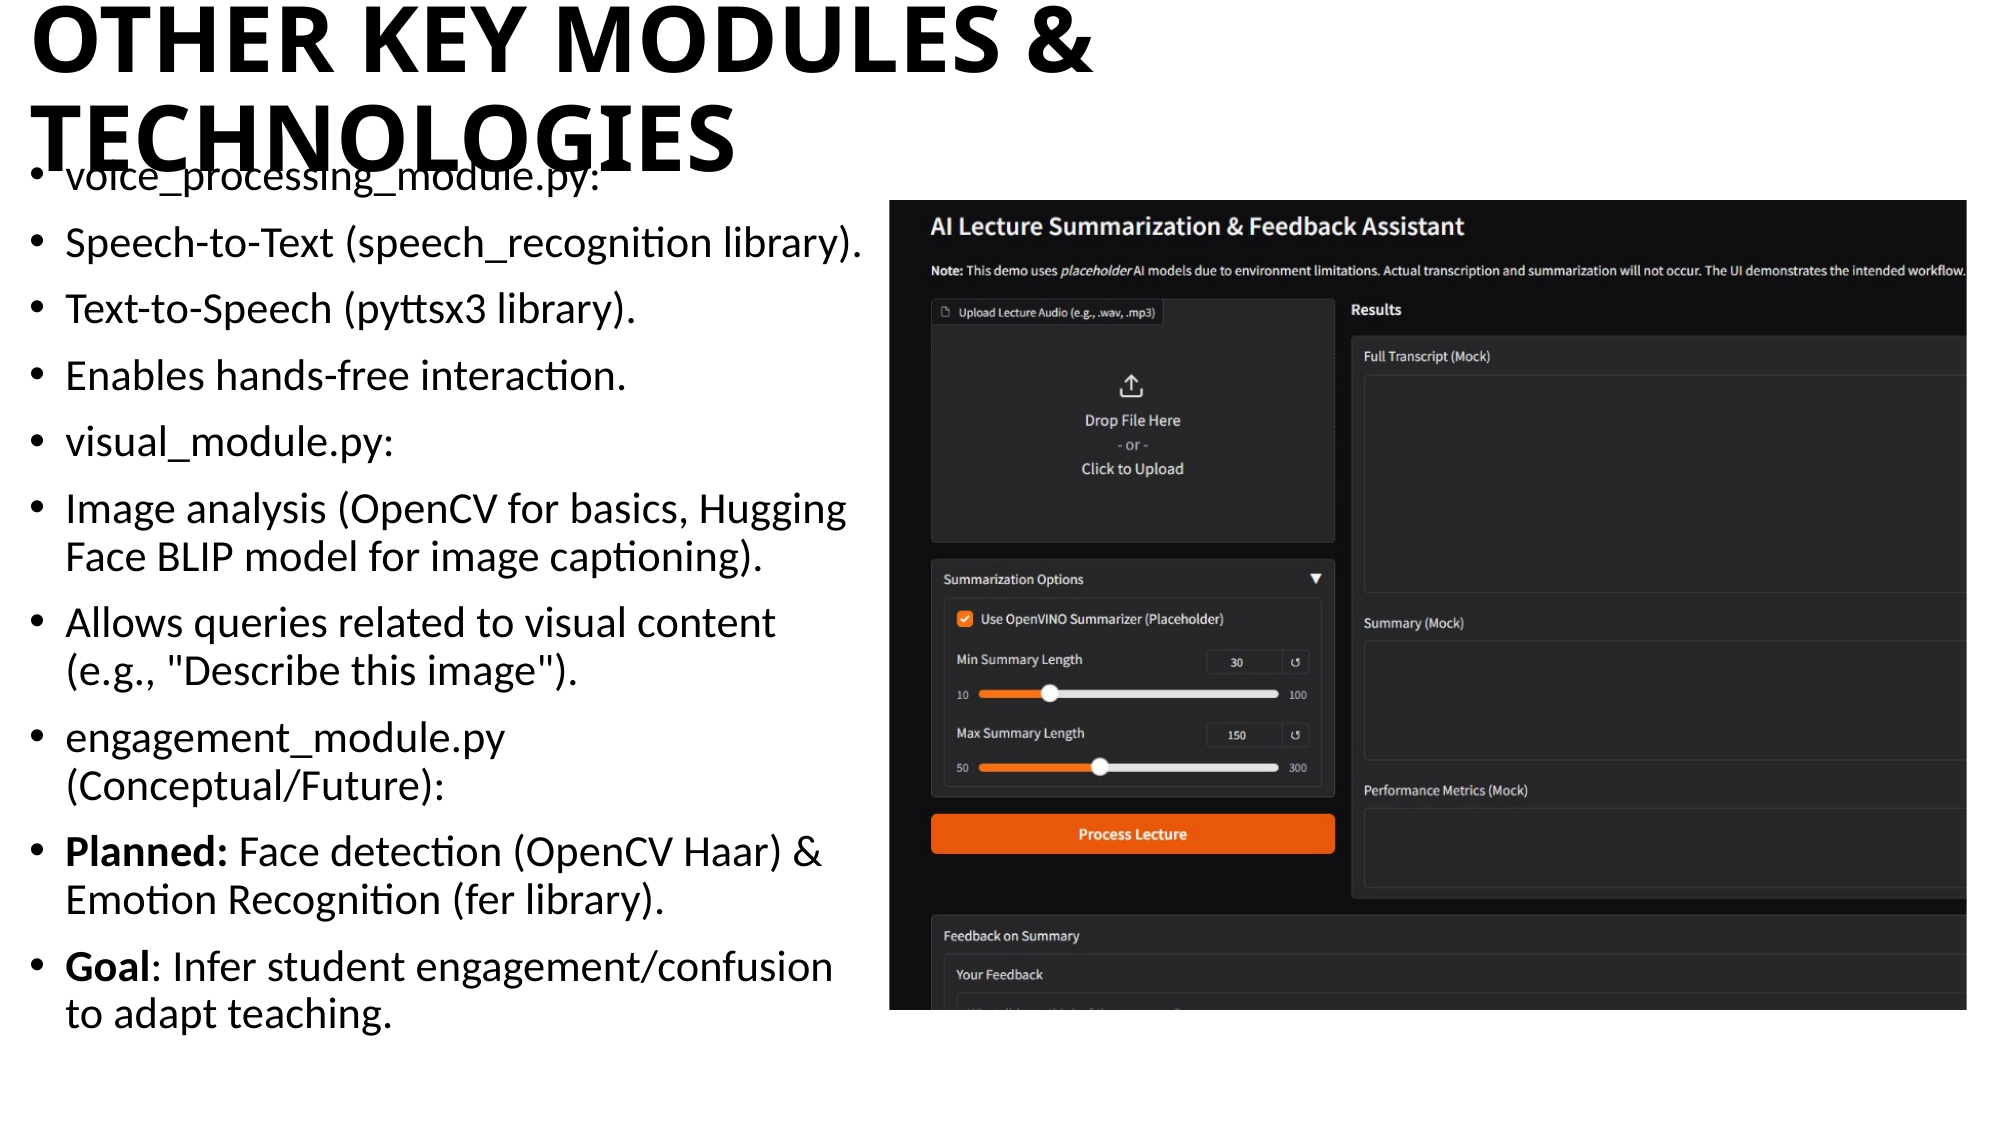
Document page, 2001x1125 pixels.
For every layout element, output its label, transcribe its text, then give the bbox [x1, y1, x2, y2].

title OTHER KEY MODULES & TECHNOLOGIES [14, 0, 1740, 200]
picture [889, 200, 1967, 1010]
list voice_processing_module.py: Speech-to-Text (speech_recognition library). Text-to-Speech (pyttsx3 library). Enables hands-free interaction. visual_module.py: Image analysis (OpenCV for basics, Hugging Face BLIP model for image captioning). Allows queries related to visual content (e.g., "Describe this image"). engagement_module.py (Conceptual/Future): Planned: Face detection (OpenCV Haar) & Emotion Recognition (fer library). Goal: Infer student engagement/confusion to adapt teaching. [14, 144, 890, 1125]
